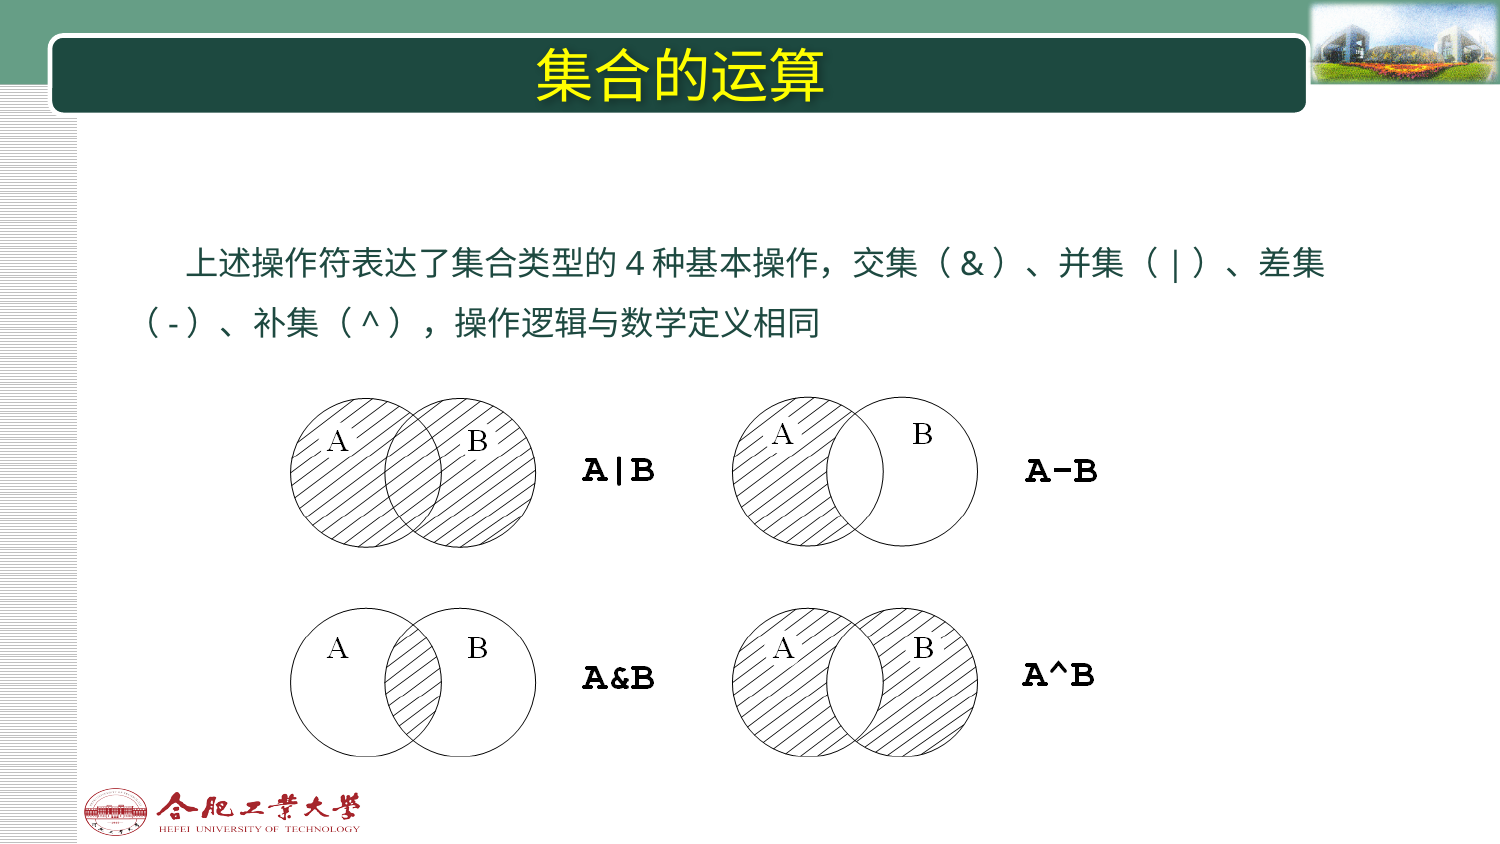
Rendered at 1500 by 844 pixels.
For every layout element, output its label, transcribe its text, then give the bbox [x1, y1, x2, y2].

text_box 上述操作符表达了集合类型的4种基本操作，交集（&）、并集（|）、差集（-）、补集（^），操作逻辑与数学定义相同 [112, 214, 1447, 350]
picture [289, 396, 1120, 757]
picture [78, 785, 372, 841]
picture [1313, 6, 1495, 79]
title 集合的运算 [75, 39, 1288, 109]
